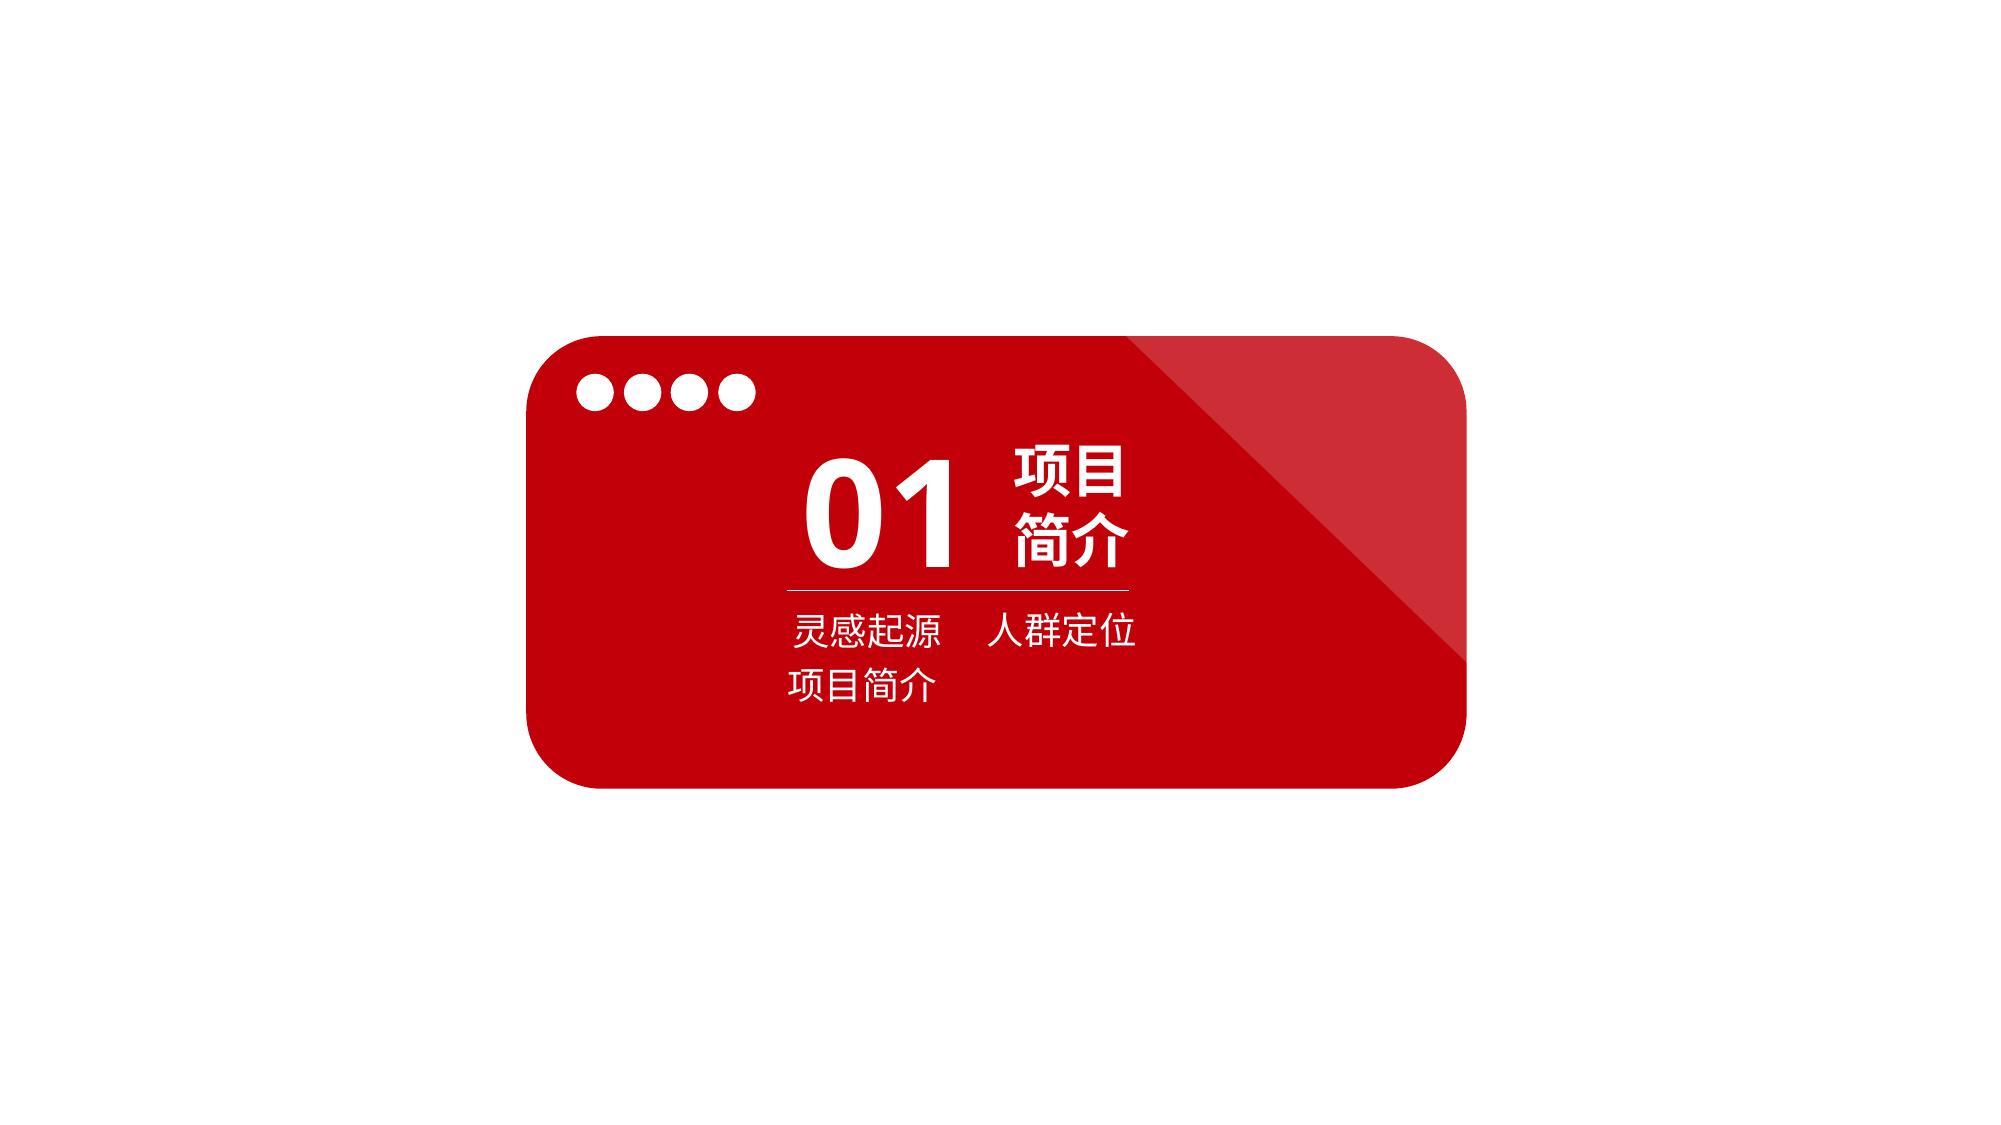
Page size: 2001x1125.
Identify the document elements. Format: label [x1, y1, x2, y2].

text_box [772, 410, 1228, 715]
text_box [526, 336, 1467, 789]
text_box [1065, 40, 1717, 685]
text_box [576, 373, 756, 412]
